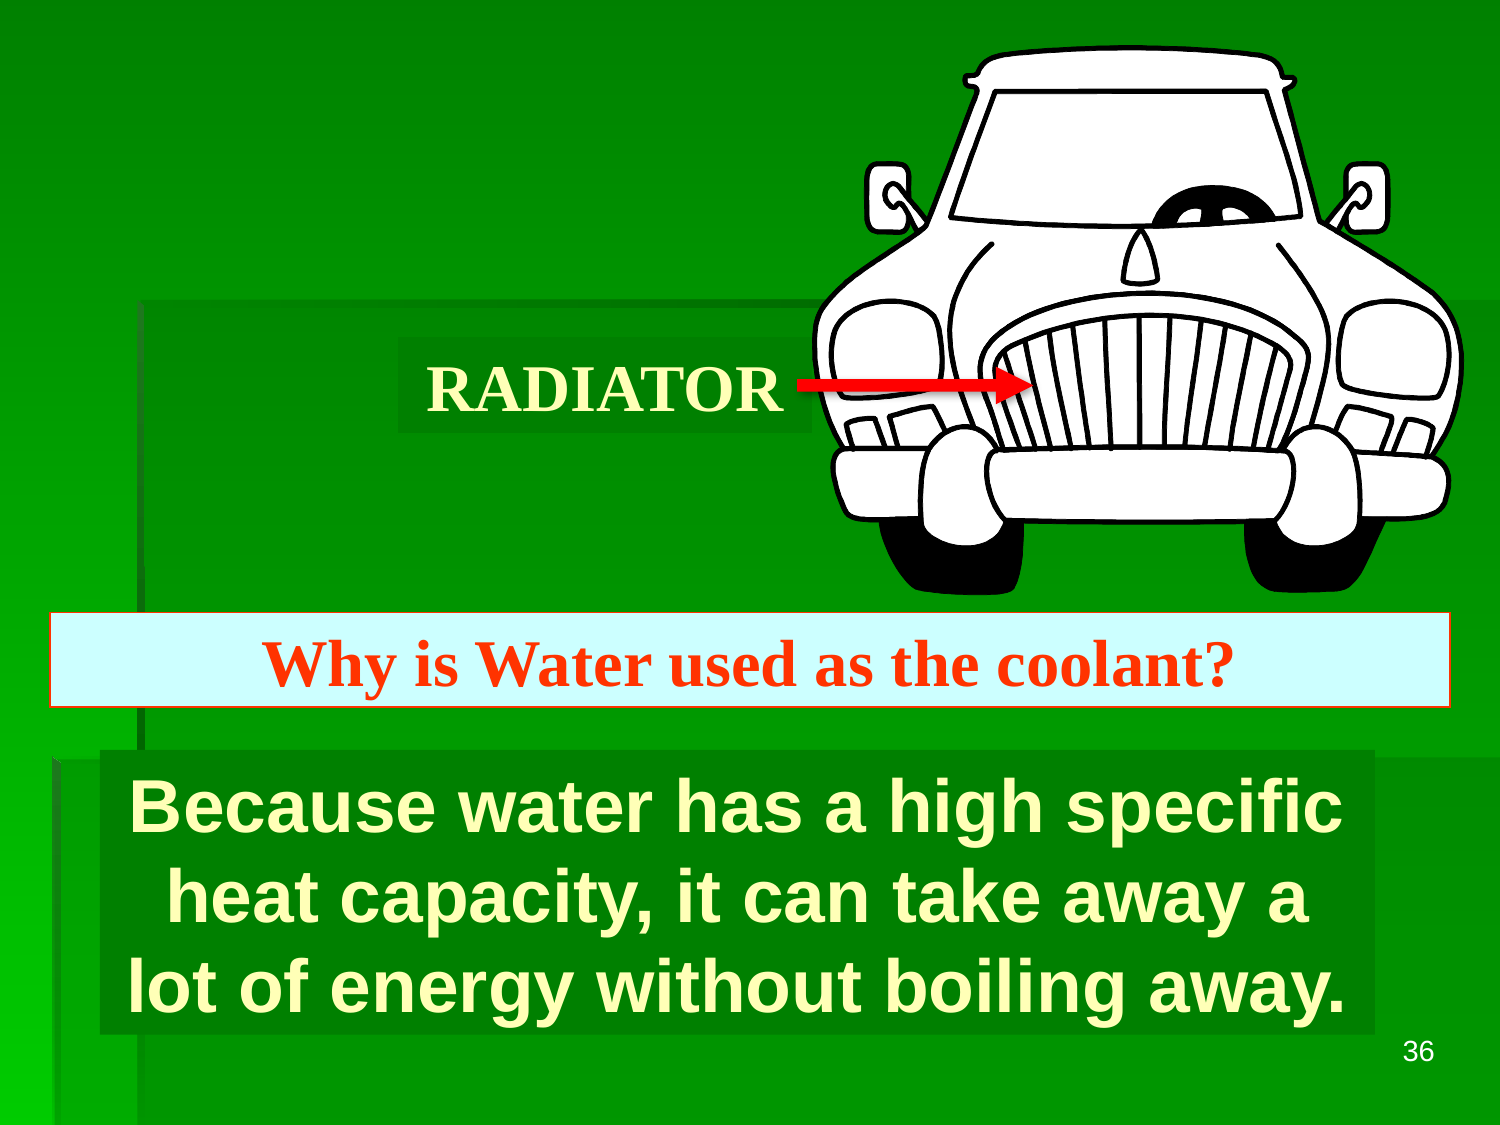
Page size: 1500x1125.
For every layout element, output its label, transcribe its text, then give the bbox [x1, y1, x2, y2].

picture [810, 44, 1465, 596]
slide_number 36 [1137, 1024, 1451, 1103]
text_box Because water has a high specific heat capacity, it can take away a lot of energy without boiling away. [99, 749, 1375, 1035]
text_box Why is Water used as the coolant? [50, 612, 1450, 708]
text_box RADIATOR [398, 337, 805, 433]
